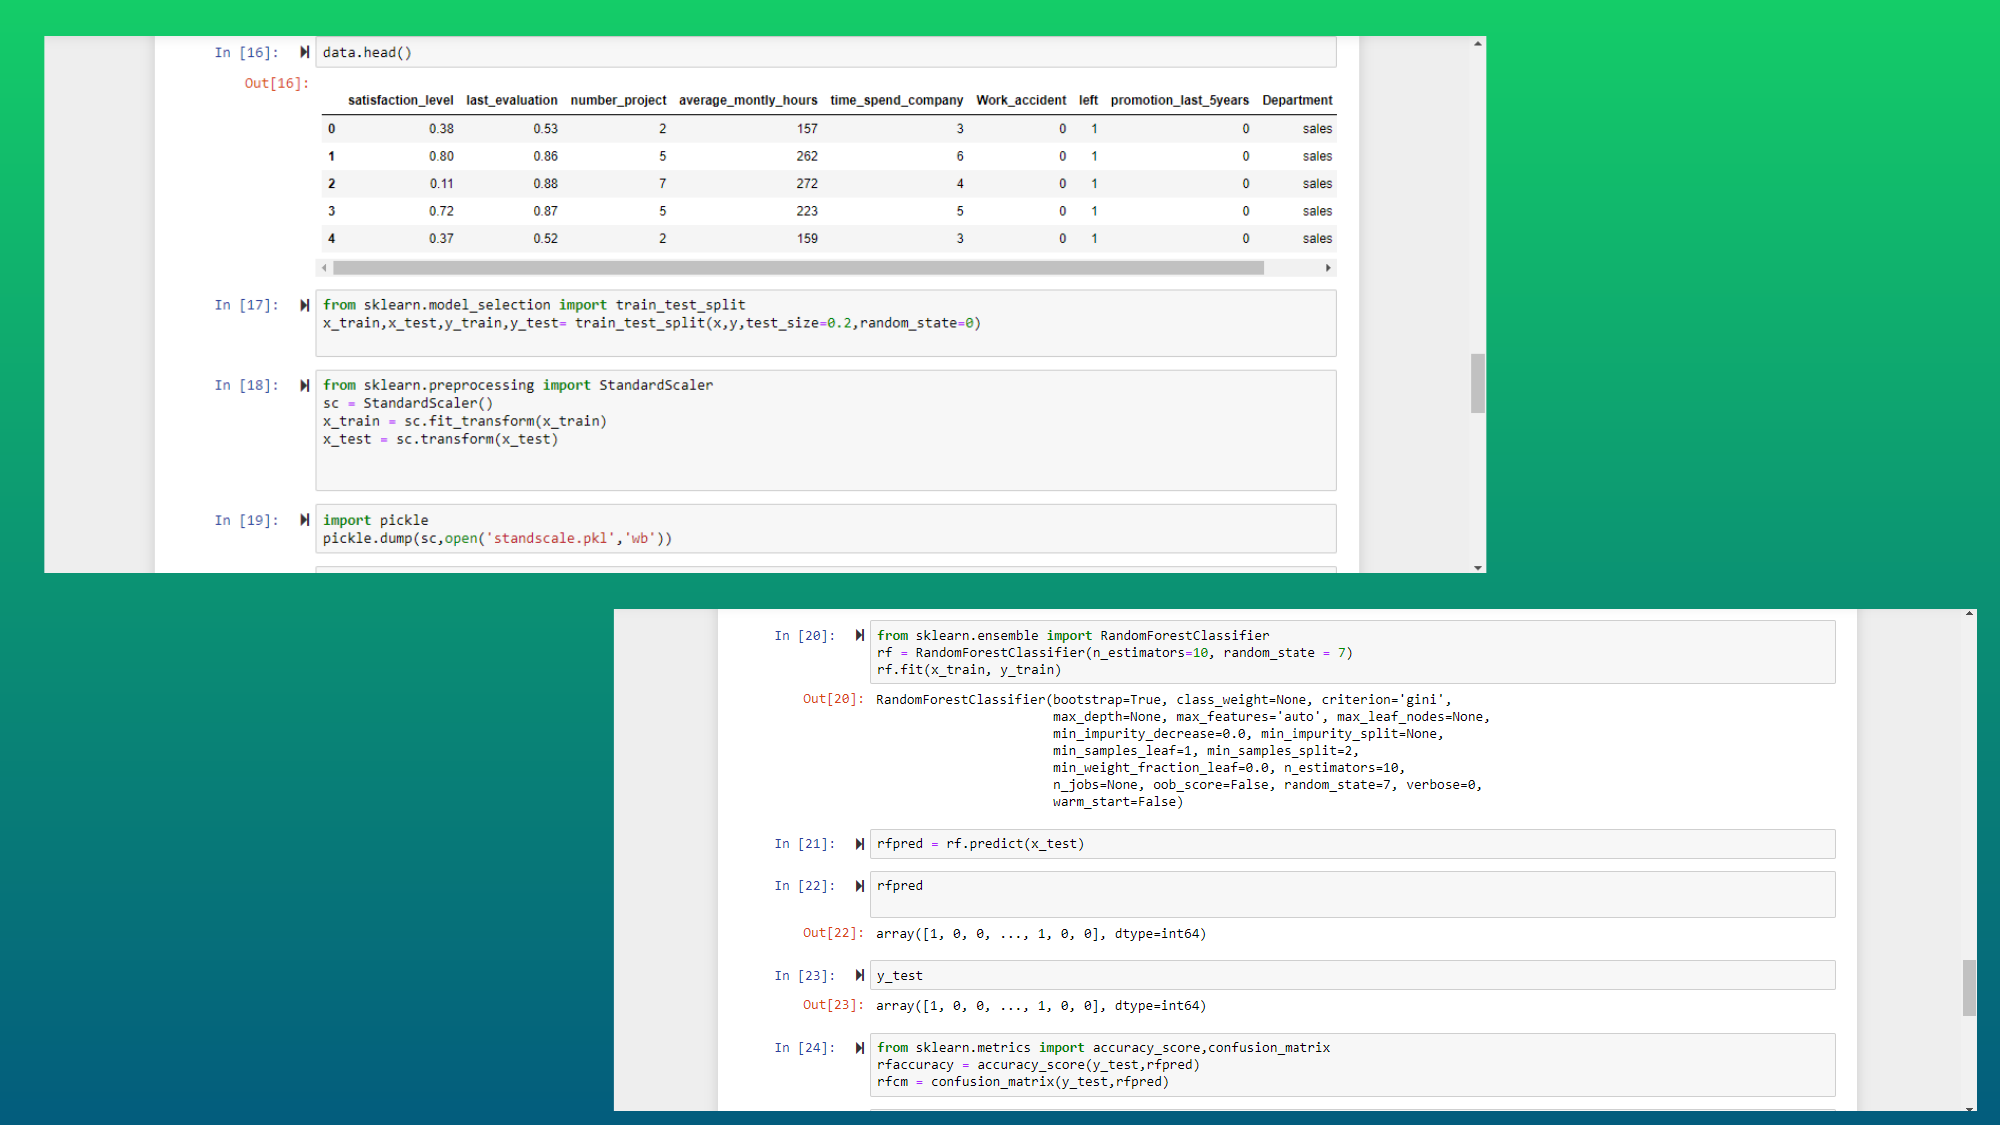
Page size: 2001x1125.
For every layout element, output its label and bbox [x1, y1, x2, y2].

picture [0, 609, 2000, 1110]
picture [44, 36, 1487, 573]
